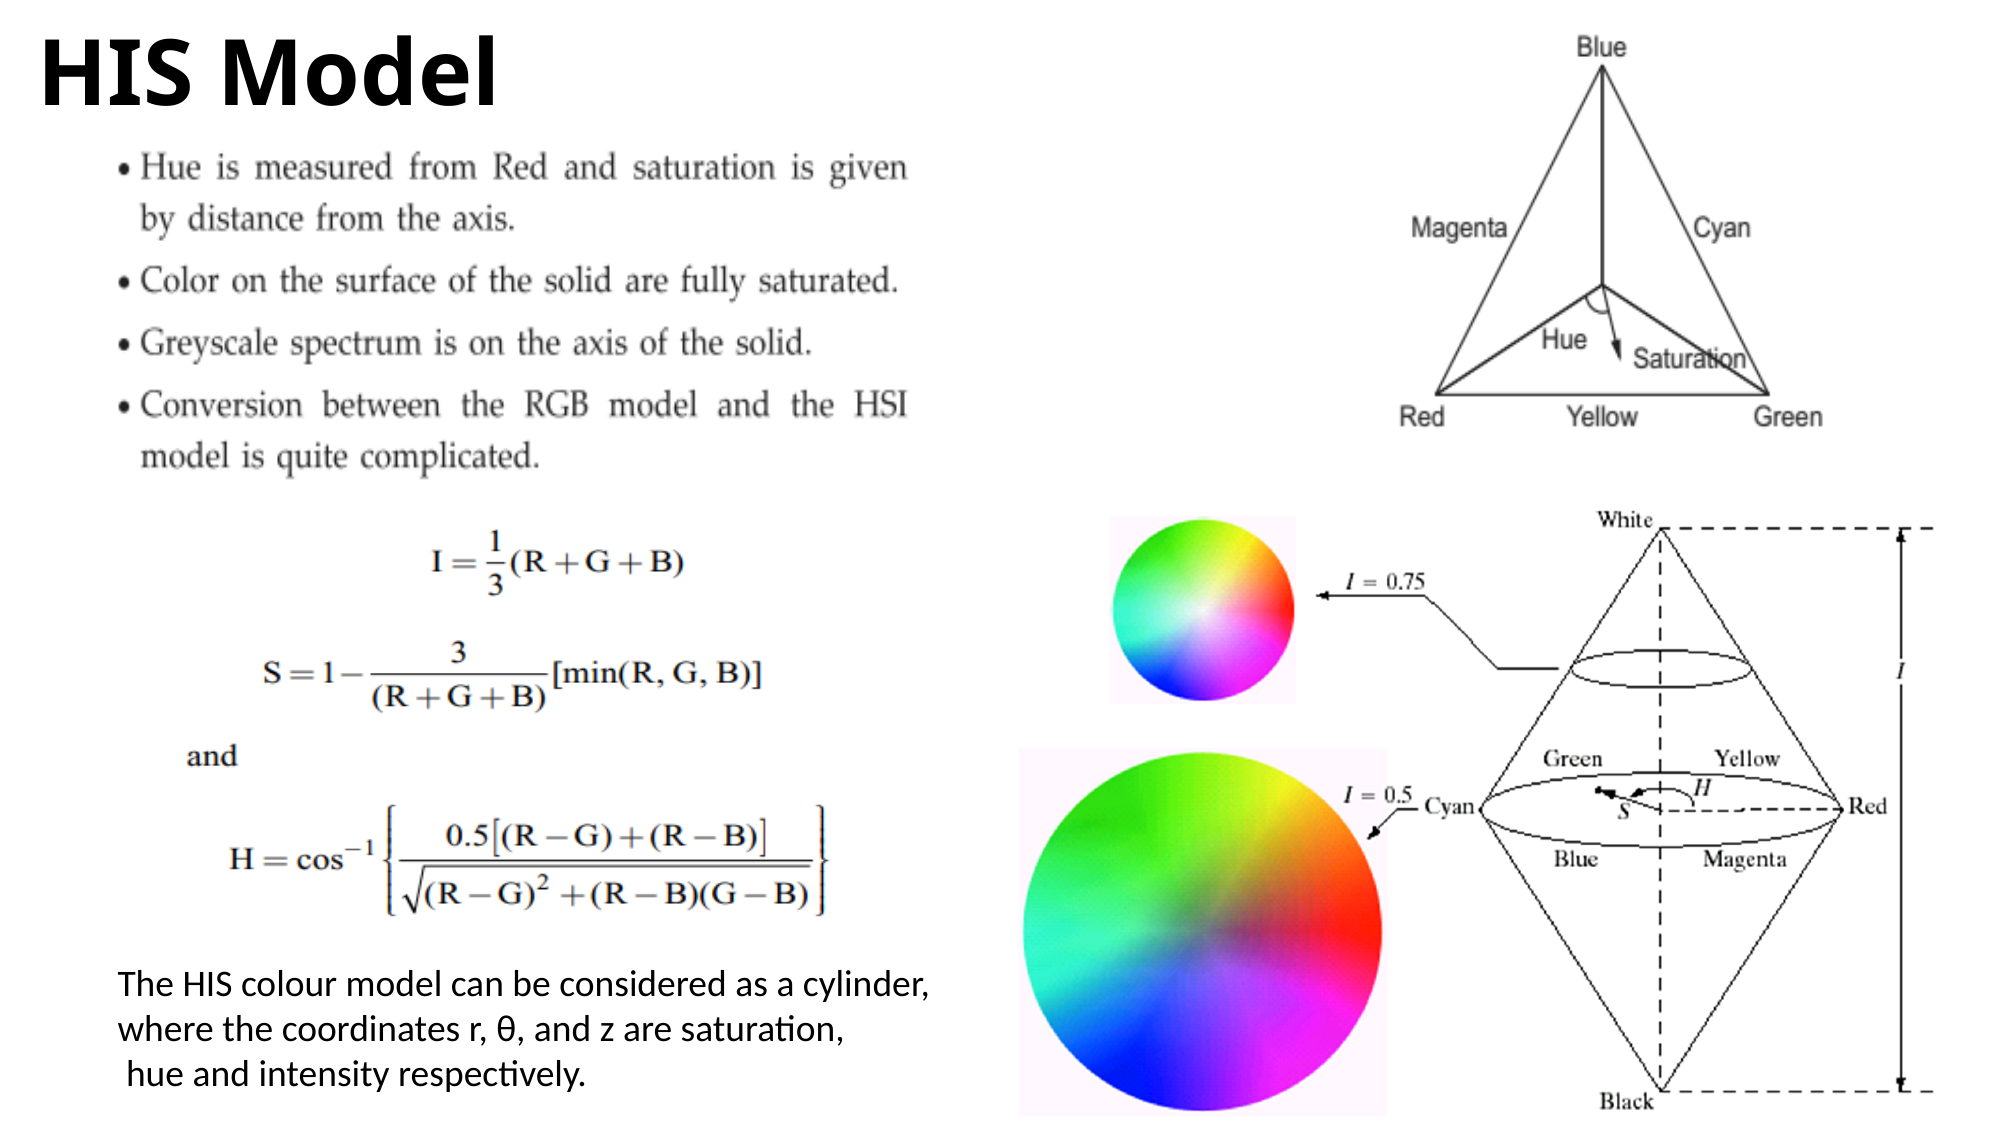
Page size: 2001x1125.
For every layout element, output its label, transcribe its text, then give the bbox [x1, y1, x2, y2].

picture [103, 145, 964, 932]
picture [1315, 0, 1836, 459]
title HIS Model [22, 14, 1315, 137]
text_box The HIS colour model can be considered as a cylinder, where the coordinates r, θ, and z are saturation, hue and intensity respectively. [102, 951, 955, 1101]
picture [1009, 486, 1951, 1125]
